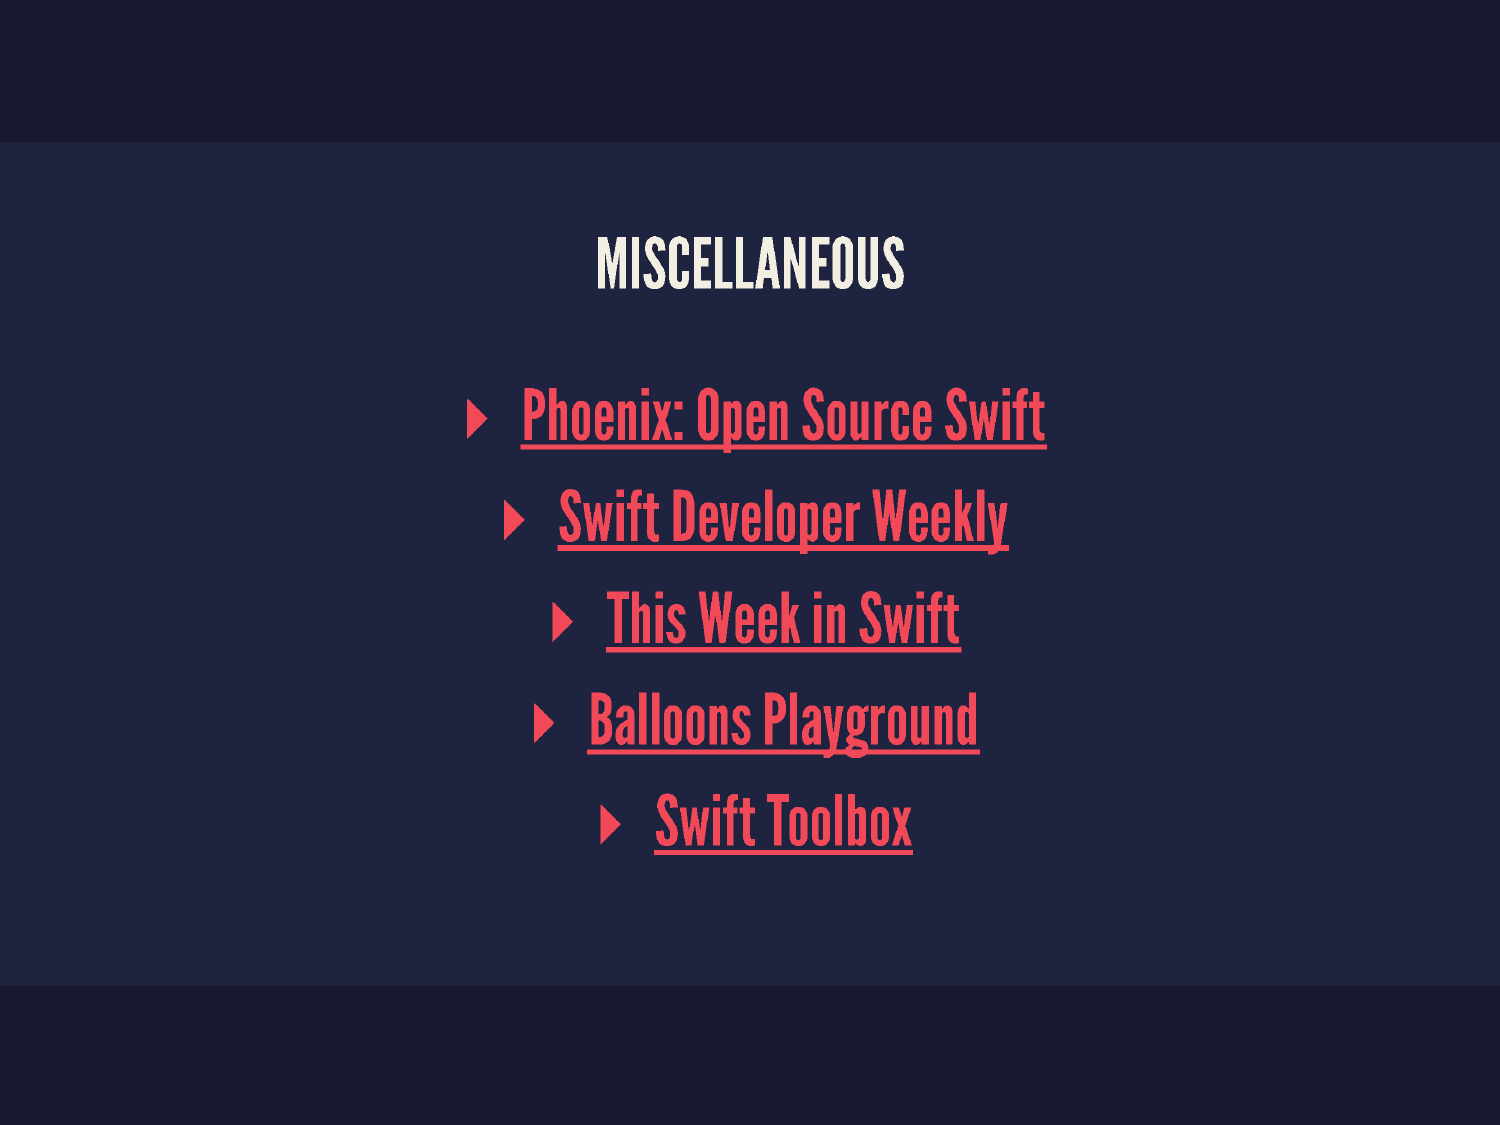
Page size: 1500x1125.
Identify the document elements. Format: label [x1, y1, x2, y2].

picture [0, 141, 1500, 987]
